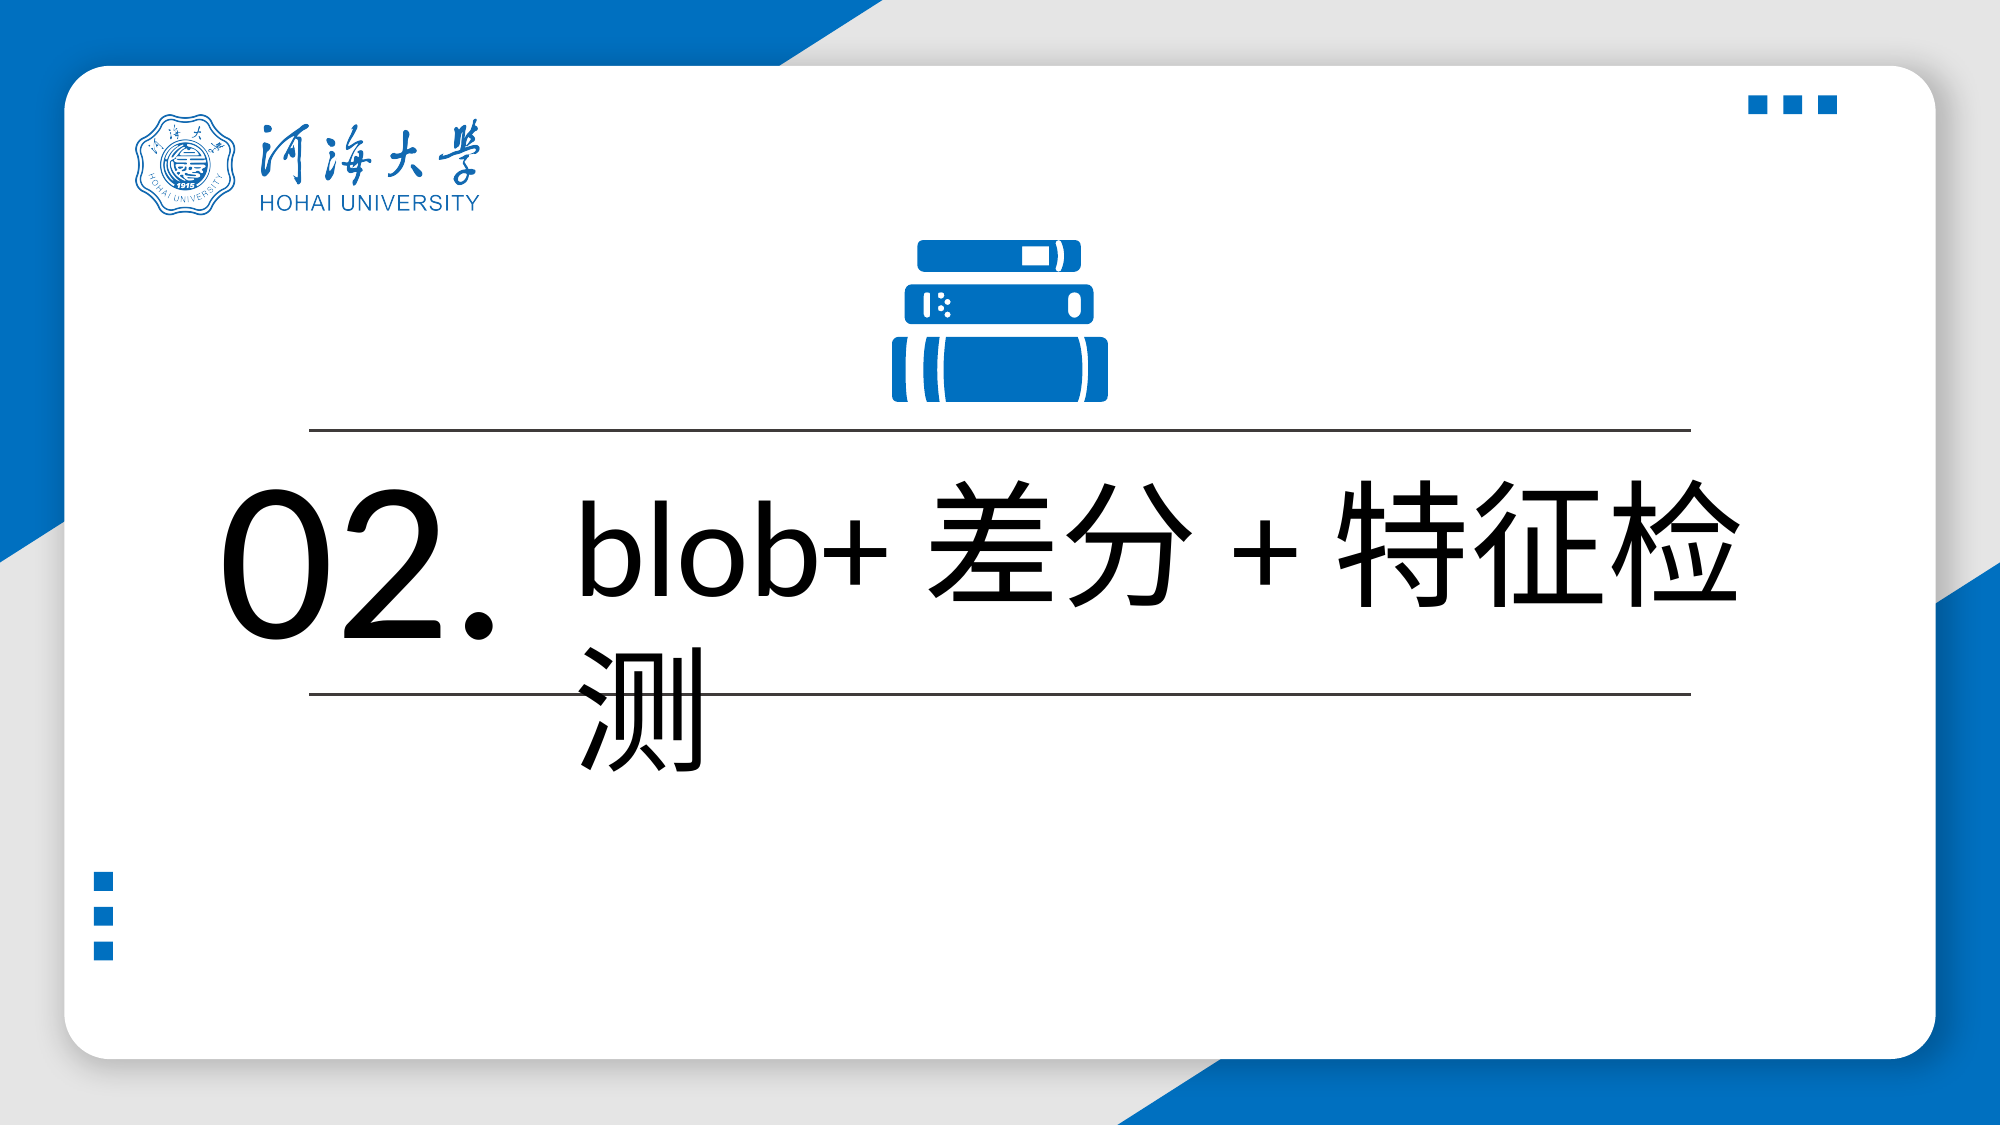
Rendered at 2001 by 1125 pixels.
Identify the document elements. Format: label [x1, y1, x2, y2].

text_box [943, 336, 1083, 401]
text_box [93, 871, 114, 892]
text_box [93, 941, 114, 962]
picture [134, 114, 507, 229]
text_box [917, 240, 1081, 272]
text_box [1782, 94, 1803, 115]
text_box [892, 336, 908, 401]
text_box [0, 0, 885, 564]
text_box [923, 336, 940, 401]
text_box [904, 284, 1094, 325]
text_box [1747, 94, 1768, 115]
text_box [1115, 561, 2000, 1125]
text_box [1817, 94, 1838, 115]
text_box [203, 401, 1837, 695]
text_box [1084, 336, 1108, 401]
text_box [63, 64, 1937, 1061]
text_box [93, 906, 114, 927]
